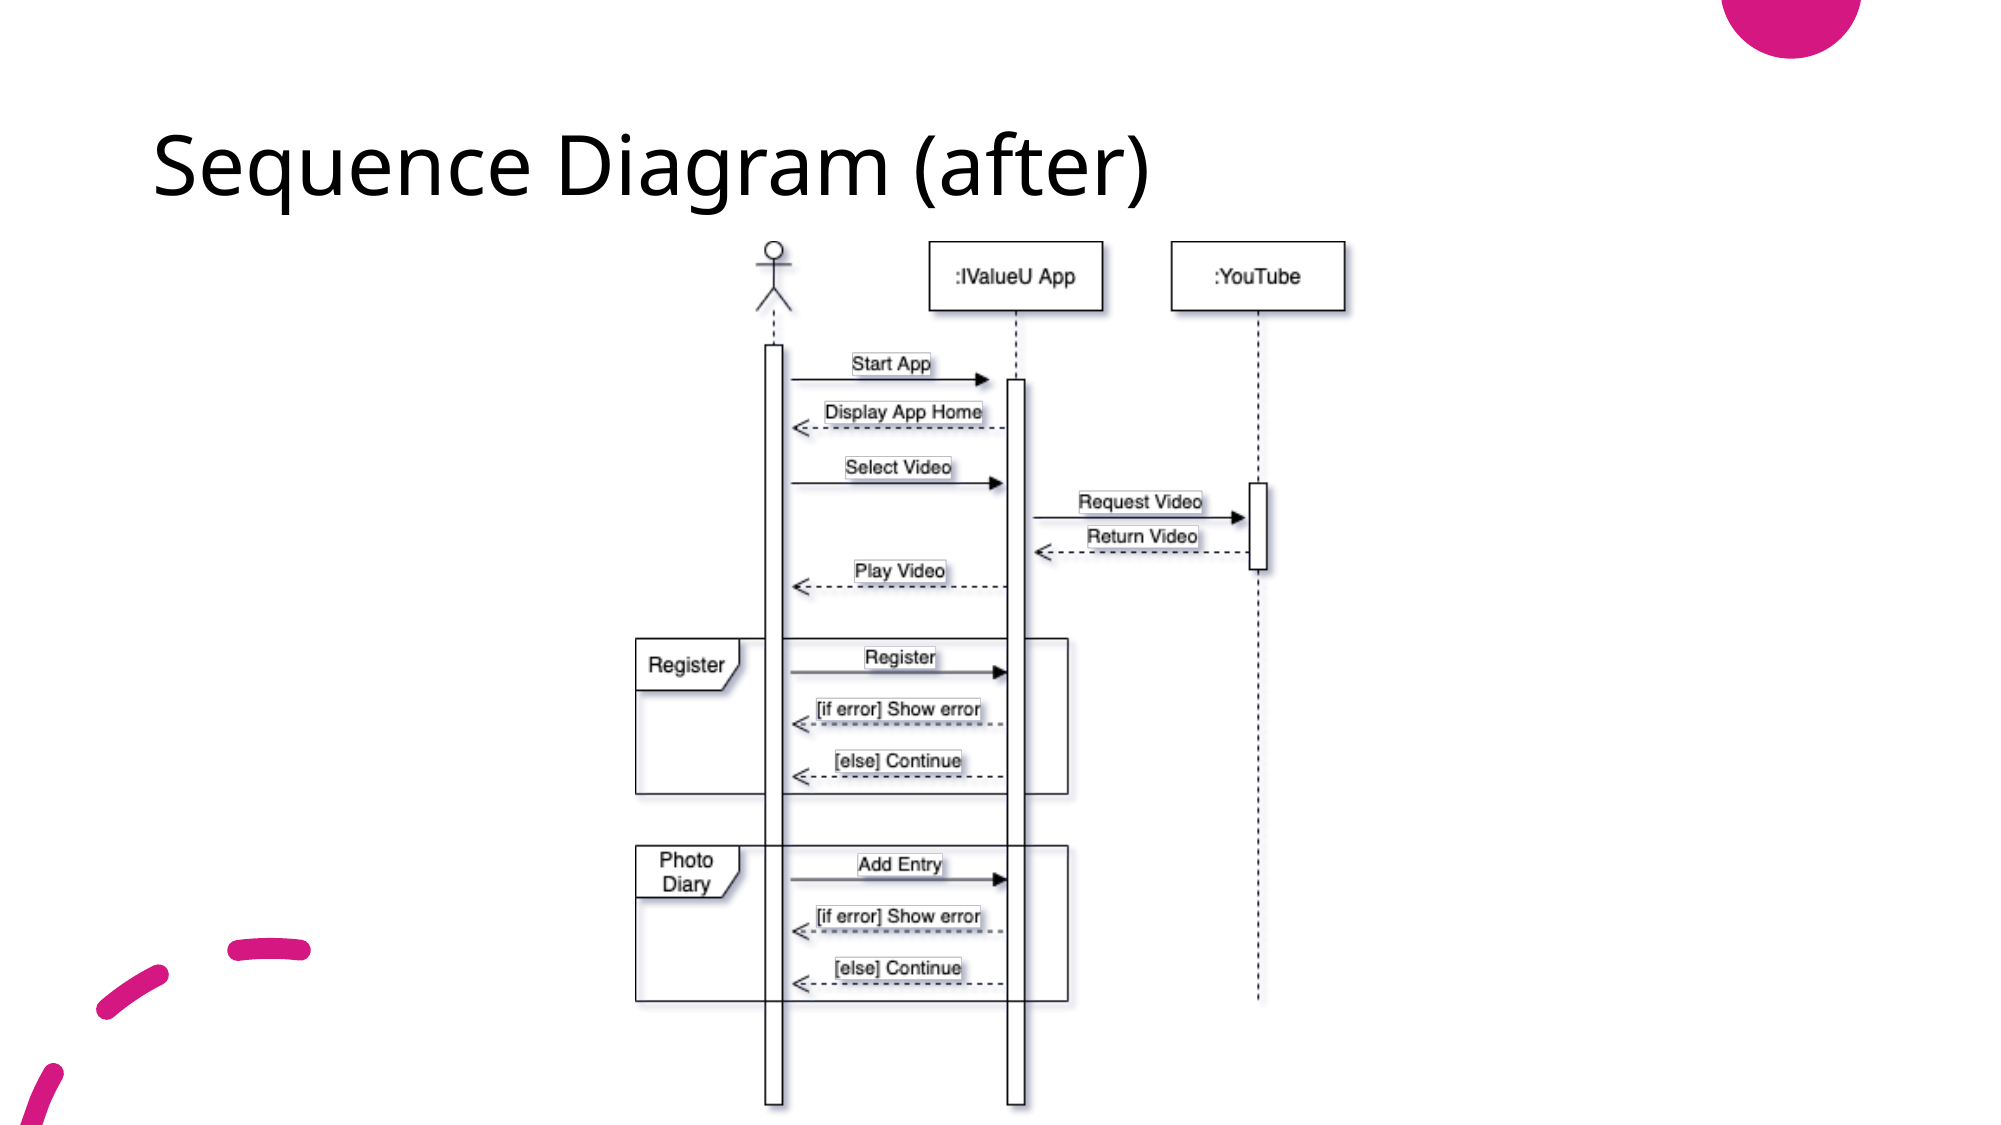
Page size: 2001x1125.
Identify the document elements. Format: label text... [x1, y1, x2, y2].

picture [635, 241, 1365, 1125]
title Sequence Diagram (after) [137, 59, 1863, 278]
